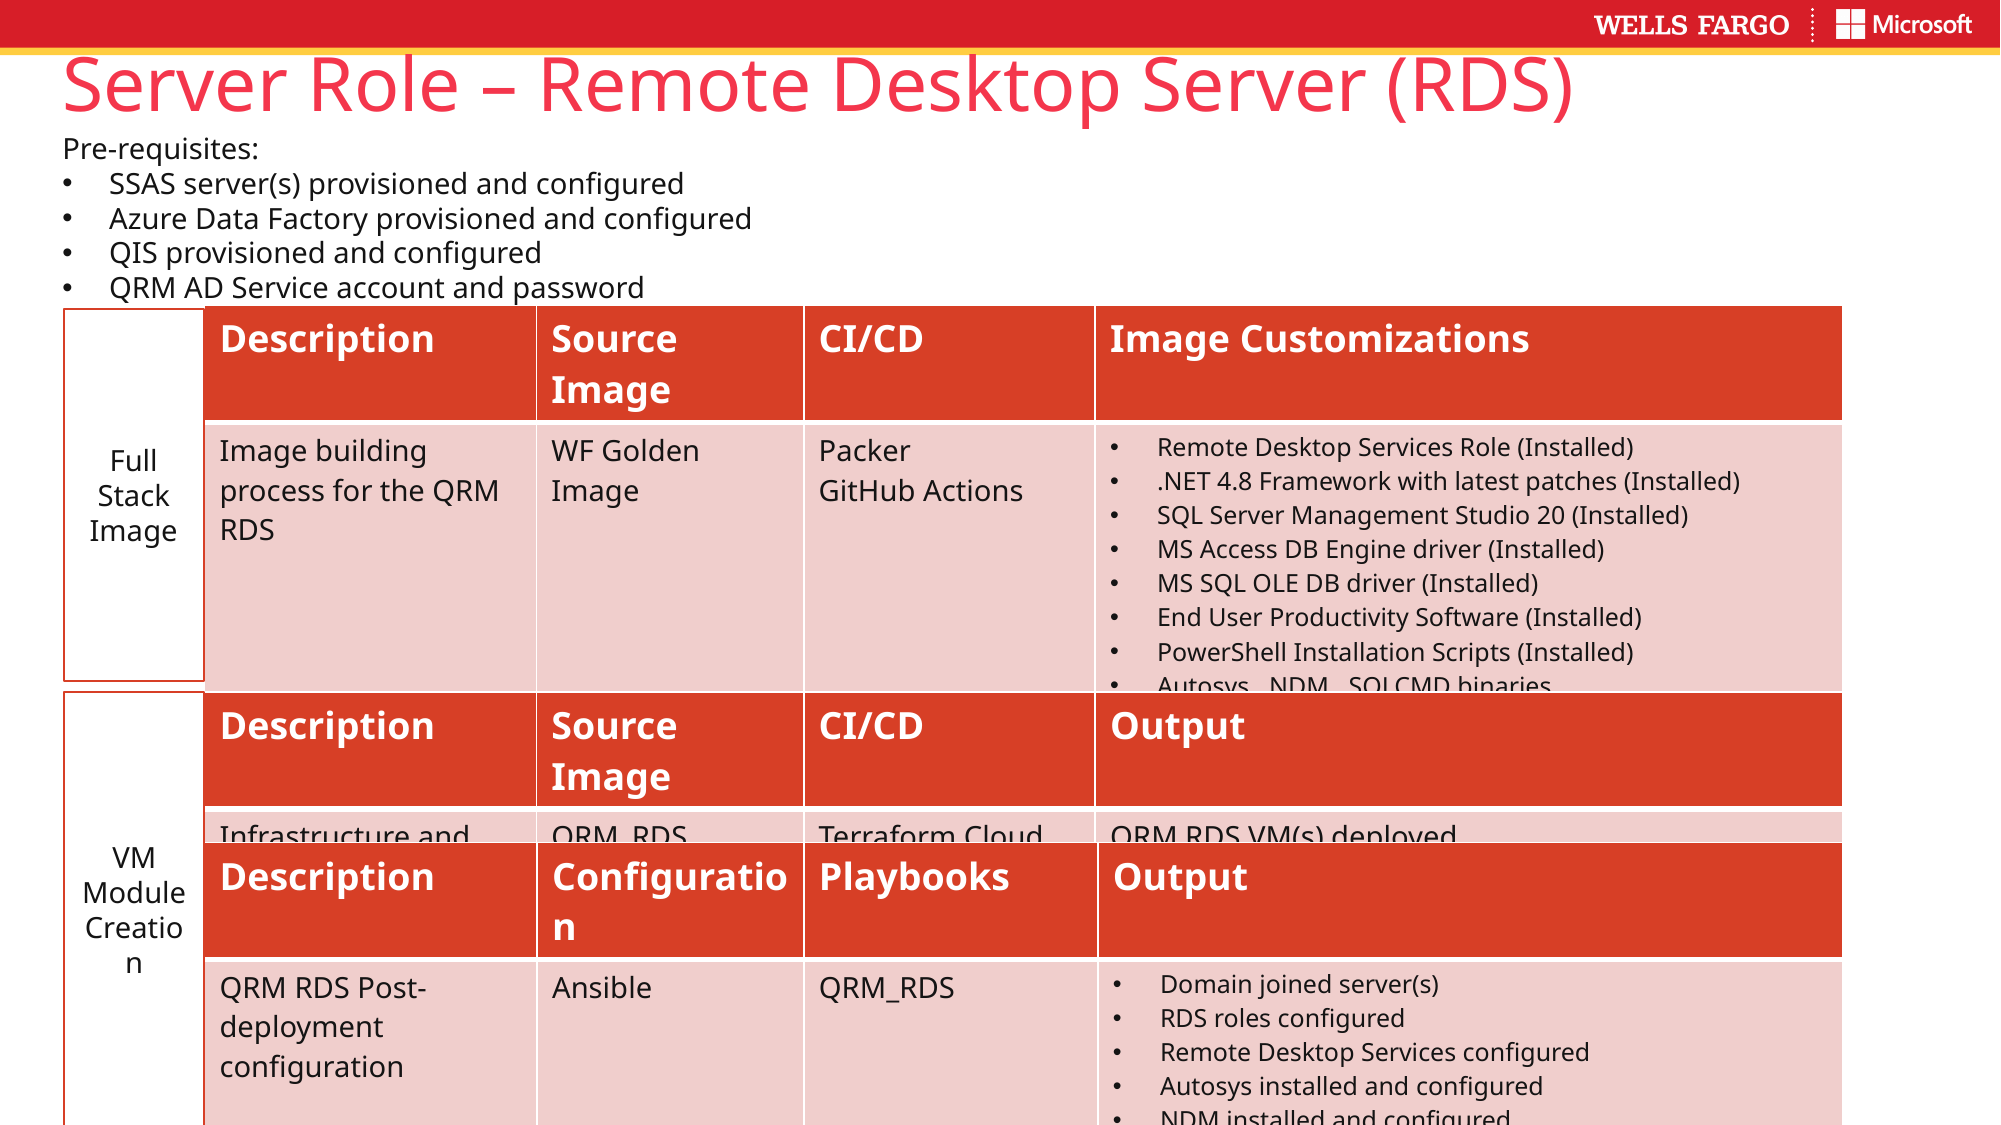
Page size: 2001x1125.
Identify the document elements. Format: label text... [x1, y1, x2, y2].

table_cell QRM_RDS [537, 812, 803, 842]
table_header Image Customizations [1096, 306, 1842, 420]
table_cell Remote Desktop Services Role (Installed) .NET 4.8 Framework with latest patches (Installed) SQL Server Management Studio 20 (Installed) MS Access DB Engine driver (Installed) MS SQL OLE DB driver (Installed) End User Productivity Software (Installed) PowerShell Installation Scripts (Installed) Autosys , NDM , SQLCMD binaries HPC Pack 2019 Update 2 client tools installation binary QRM server/client installation binary [1096, 425, 1842, 691]
title Server Role – Remote Desktop Server (RDS) [62, 36, 1976, 125]
table_cell Packer GitHub Actions [805, 425, 1094, 691]
table_header Description [205, 693, 536, 806]
table_header Source Image [537, 693, 803, 806]
table_cell Domain joined server(s) RDS roles configured Remote Desktop Services configured Autosys installed and configured NDM installed and configured HPC client installed and configured QRM client installed and configured [1099, 962, 1842, 1125]
table_header Description [205, 315, 536, 420]
table_cell Ansible [538, 962, 803, 1125]
table_header Configuration [538, 843, 803, 957]
table_cell Infrastructure and image deployment [205, 812, 536, 842]
table_cell QRM RDS VM(s) deployed [1096, 812, 1842, 842]
table_header Description [205, 843, 536, 957]
table_header Output [1099, 843, 1842, 957]
text_box Pre-requisites: SSAS server(s) provisioned and configured Azure Data Factory provisioned and configured QIS provisioned and configured QRM AD Service account and password [62, 129, 1769, 315]
table_cell QRM RDS Post-deployment configuration [205, 962, 536, 1125]
table_cell Image building process for the QRM RDS [205, 425, 536, 691]
text_box Full Stack Image [63, 315, 205, 682]
table_header CI/CD [805, 315, 1094, 420]
table_cell Terraform Cloud [805, 812, 1094, 842]
table_header Playbooks [805, 843, 1097, 957]
table_header Output [1096, 693, 1842, 806]
table_cell QRM_RDS [805, 962, 1097, 1125]
picture [1594, 15, 1789, 35]
table_cell WF Golden Image [537, 425, 803, 691]
table_header CI/CD [805, 693, 1094, 806]
text_box VM Module Creation [63, 691, 205, 1125]
table_header Source Image [537, 315, 803, 420]
